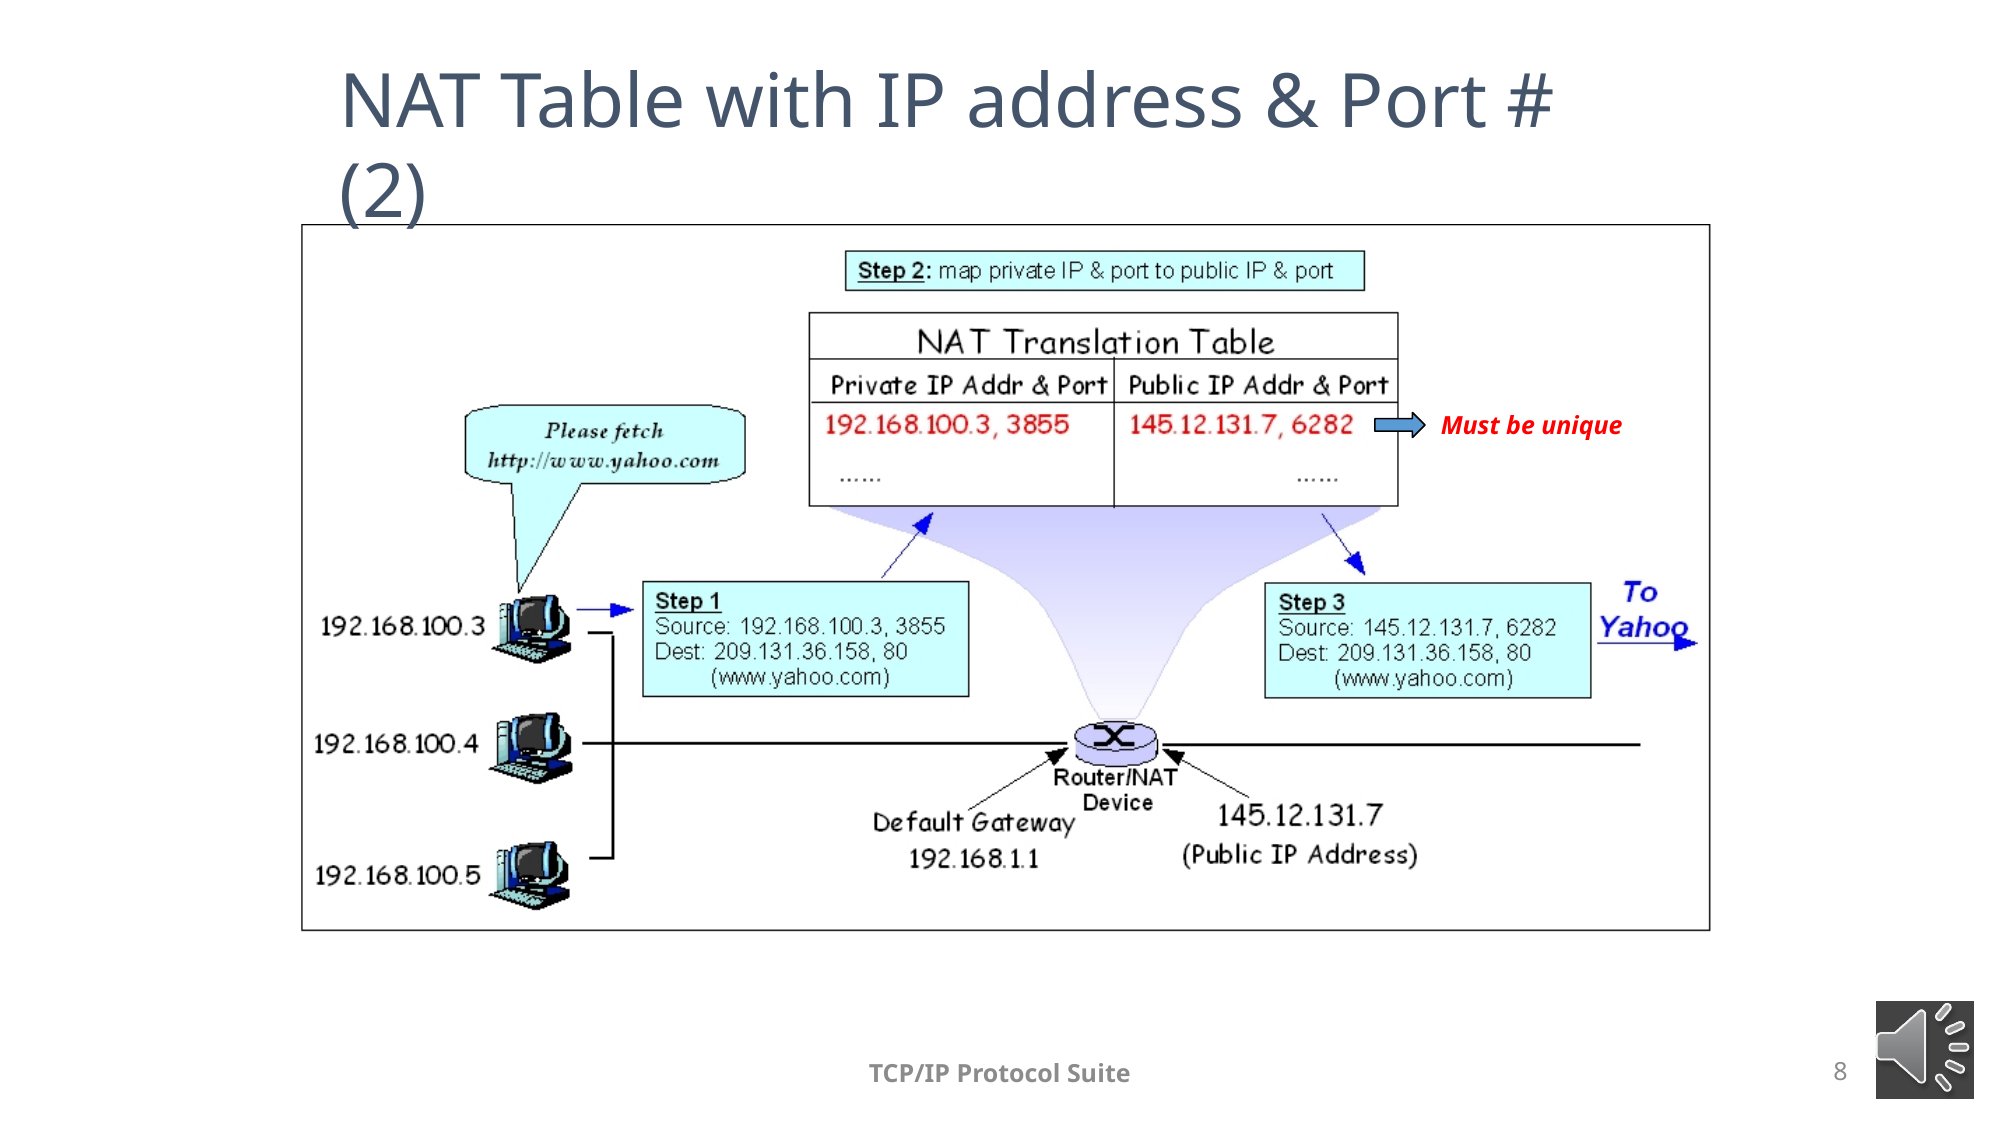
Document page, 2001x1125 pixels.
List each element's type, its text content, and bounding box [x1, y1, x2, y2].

slide_number 8 [1412, 1042, 1863, 1103]
picture [299, 224, 1712, 934]
footer TCP/IP Protocol Suite [662, 1042, 1338, 1103]
picture [1874, 999, 1975, 1100]
text_box NAT Table with IP address & Port # (2) [324, 45, 1675, 150]
